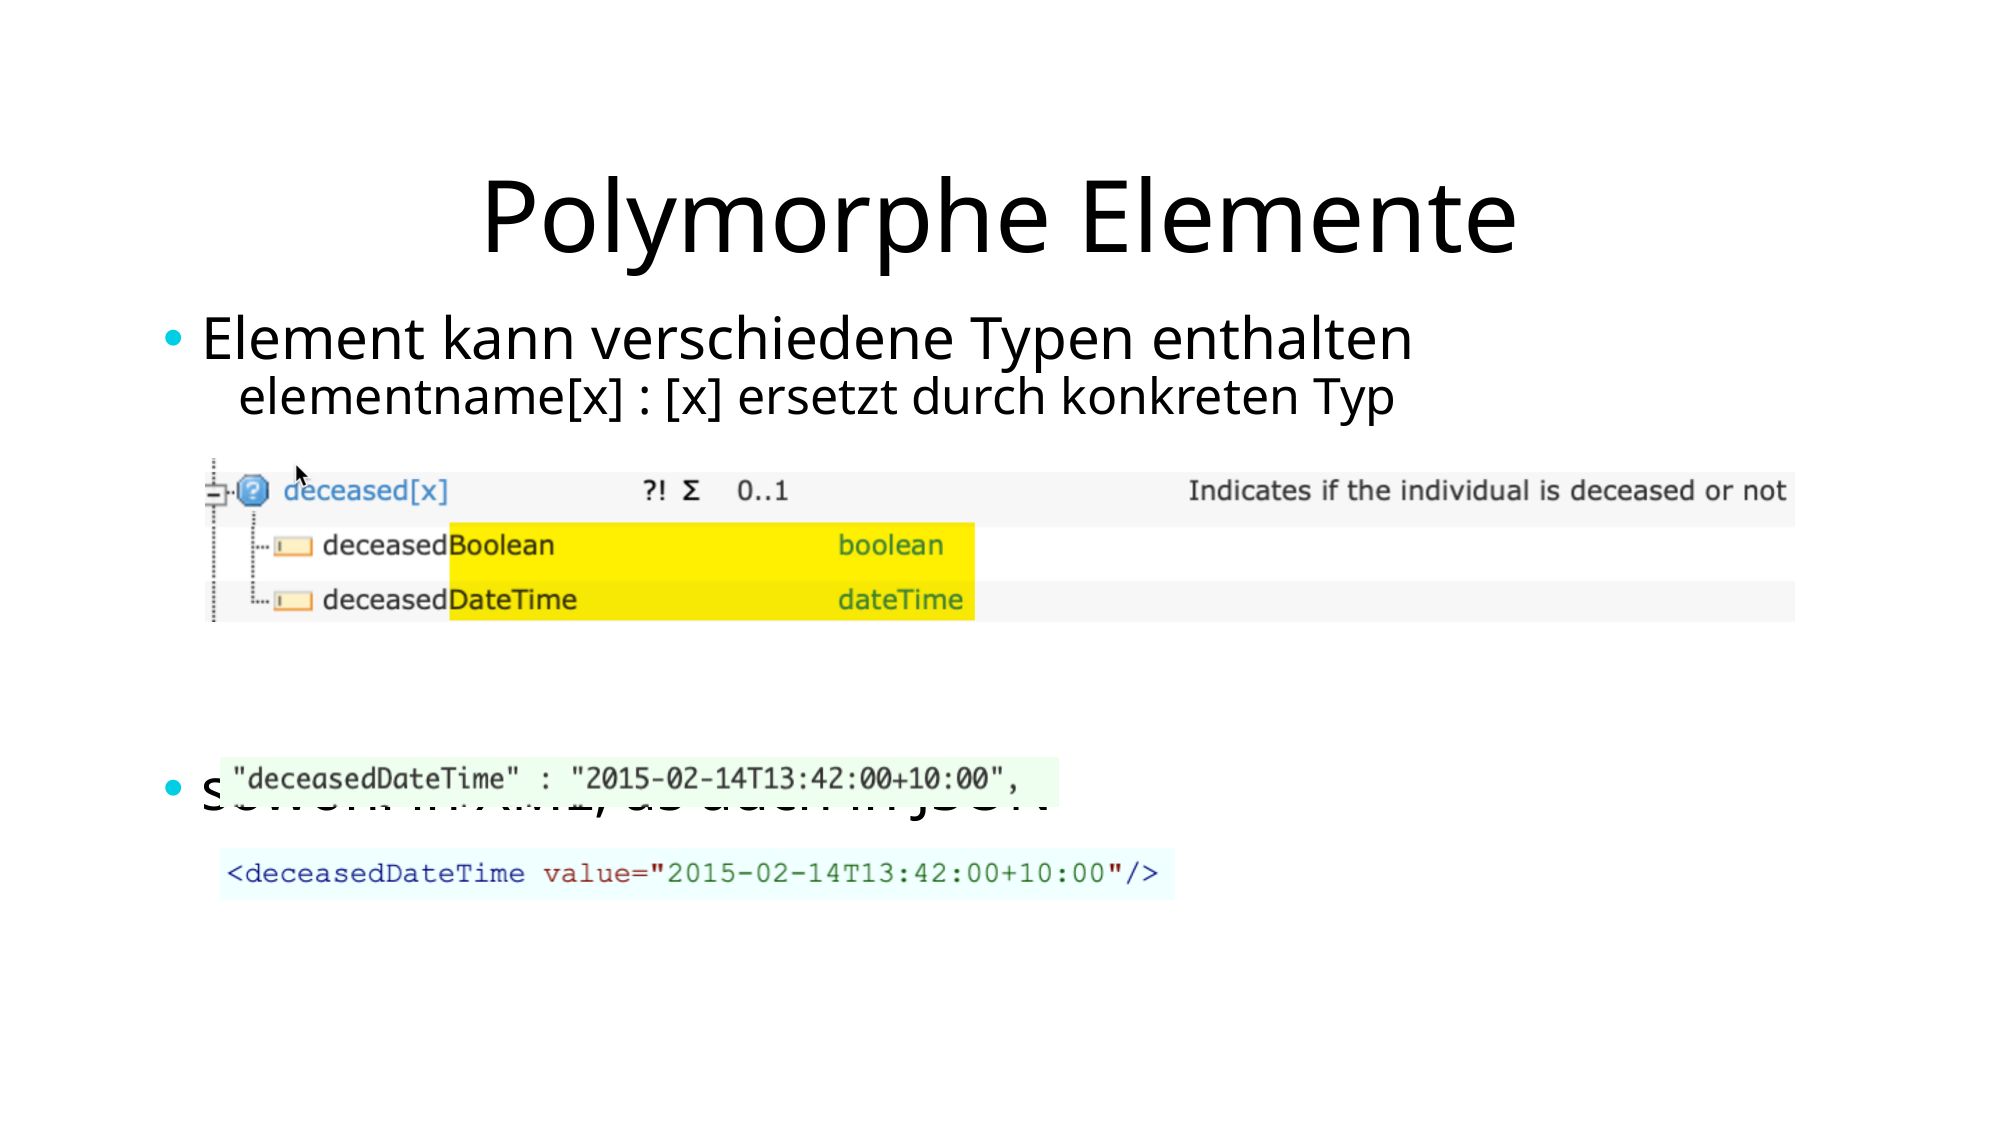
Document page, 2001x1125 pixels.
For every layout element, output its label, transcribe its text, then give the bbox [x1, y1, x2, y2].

title Polymorphe Elemente [62, 62, 1938, 280]
list Element kann verschiedene Typen enthalten elementname[x] : [x] ersetzt durch konkreten Typ sowohl in XML, as auch in JSON [148, 301, 1852, 942]
picture [220, 848, 1175, 900]
picture [205, 458, 1795, 622]
picture [220, 757, 1059, 807]
